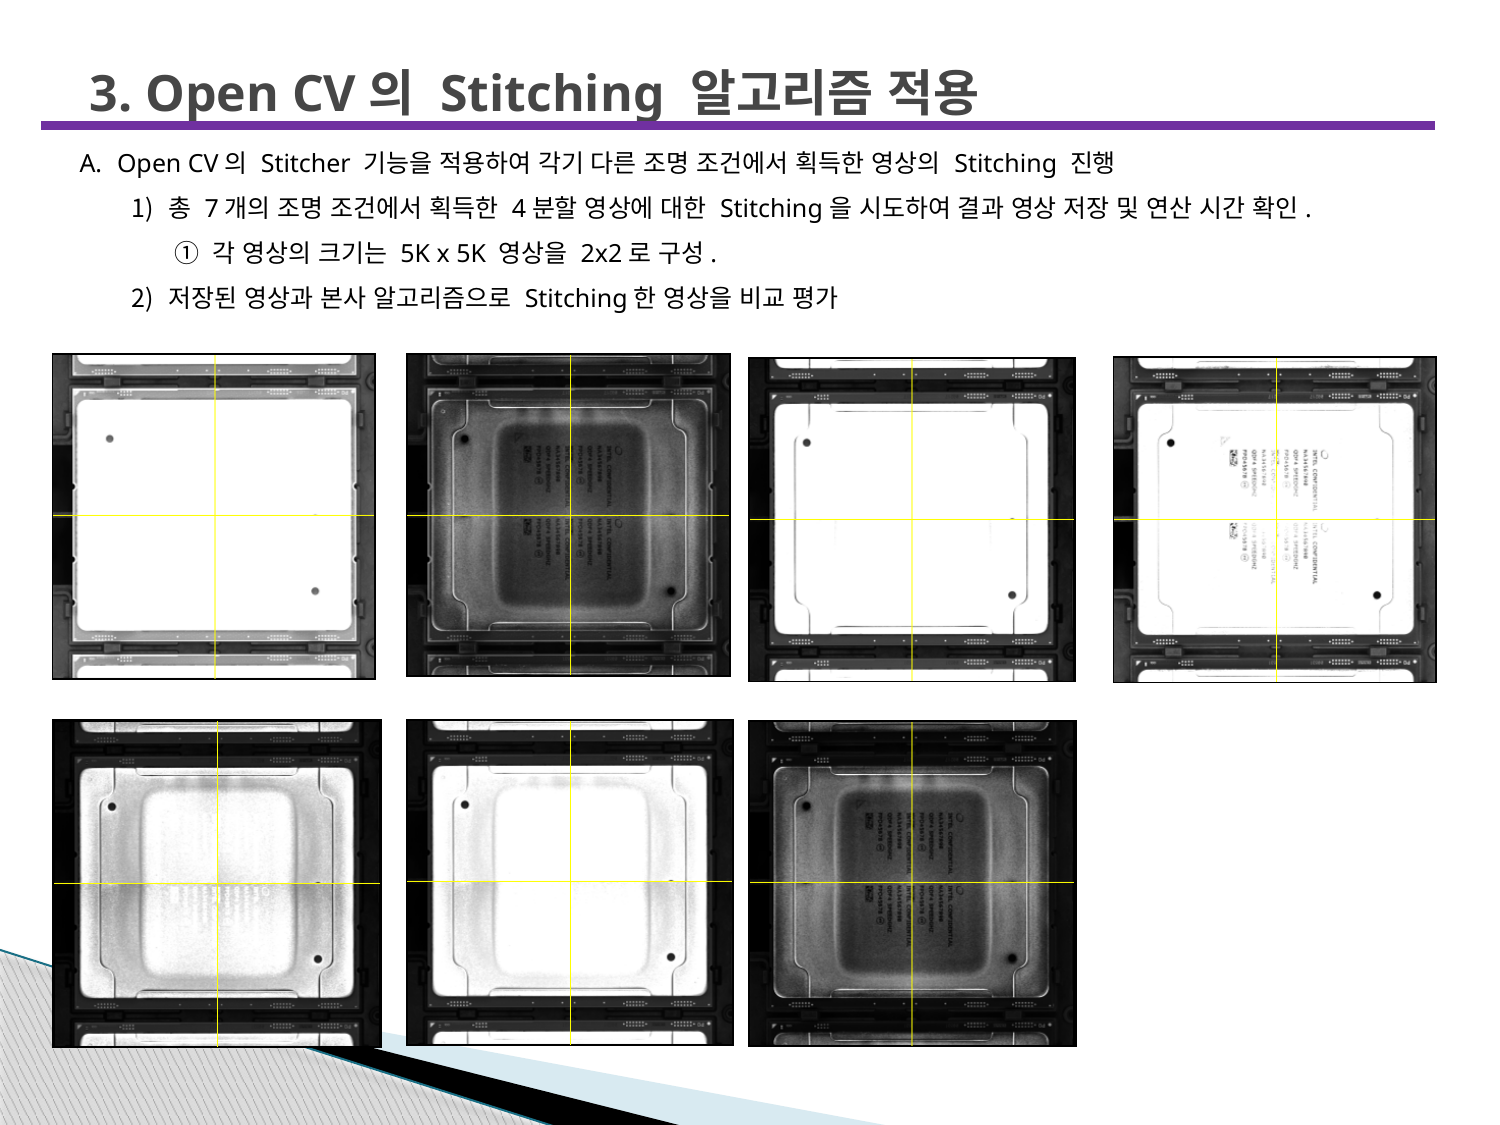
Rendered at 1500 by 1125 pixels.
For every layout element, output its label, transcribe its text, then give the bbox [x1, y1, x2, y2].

picture [407, 354, 730, 676]
picture [749, 721, 1076, 1047]
text_box Open CV의 Stitcher 기능을 적용하여 각기 다른 조명 조건에서 획득한 영상의 Stitching 진행 총 7개의 조명 조건에서 획득한 4분할 영상에 대한 Stitching을 시도하여 결과 영상 저장 및 연산 시간 확인. 각 영상의 크기는 5K x 5K 영상을 2x2로 구성. 저장된 영상과 본사 알고리즘으로 Stitching한 영상을 비교 평가 [64, 136, 1412, 320]
picture [749, 358, 1075, 681]
picture [52, 354, 375, 679]
picture [1113, 357, 1436, 682]
picture [407, 720, 733, 1046]
picture [52, 720, 381, 1048]
title 3. Open CV의 Stitching 알고리즘 적용 [75, 45, 1425, 121]
